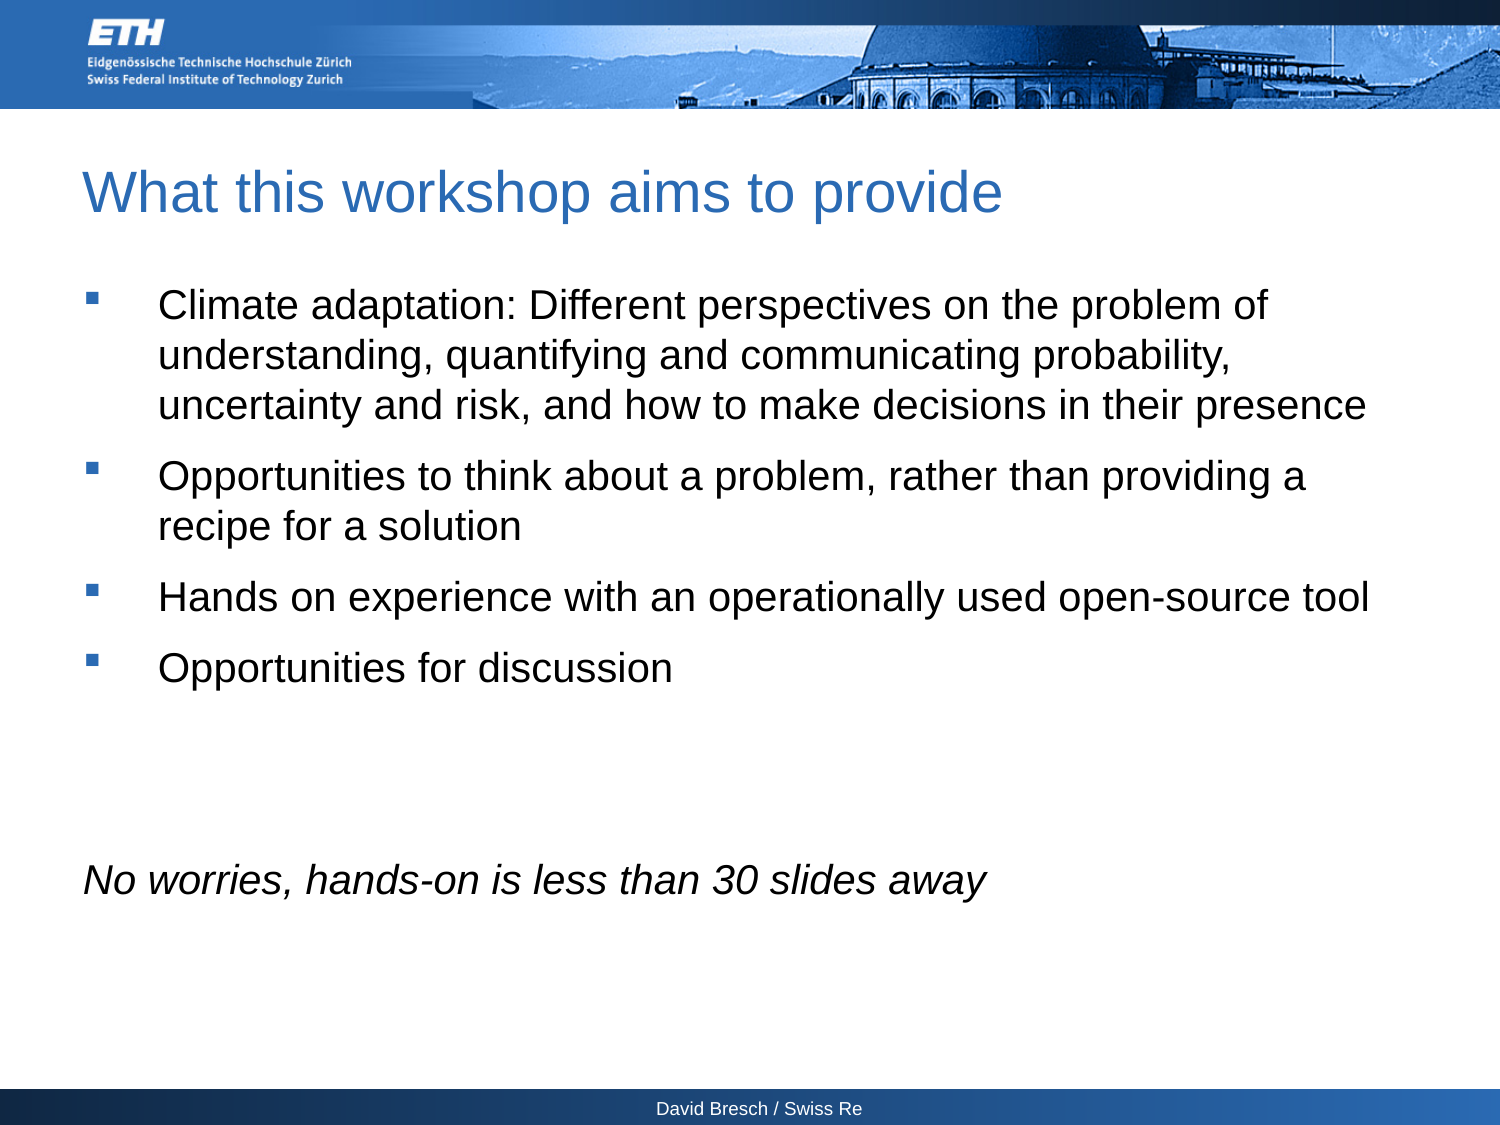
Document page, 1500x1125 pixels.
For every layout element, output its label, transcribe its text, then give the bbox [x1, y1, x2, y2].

picture [0, 0, 1500, 109]
text_box What this workshop aims to provide [67, 137, 1393, 241]
text_box Climate adaptation: Different perspectives on the problem of understanding, quantifying and communicating probability, uncertainty and risk, and how to make decisions in their presence Opportunities to think about a problem, rather than providing a recipe for a solution Hands on experience with an operationally used open-source tool Opportunities for discussion No worries, hands-on is less than 30 slides away [68, 270, 1386, 982]
